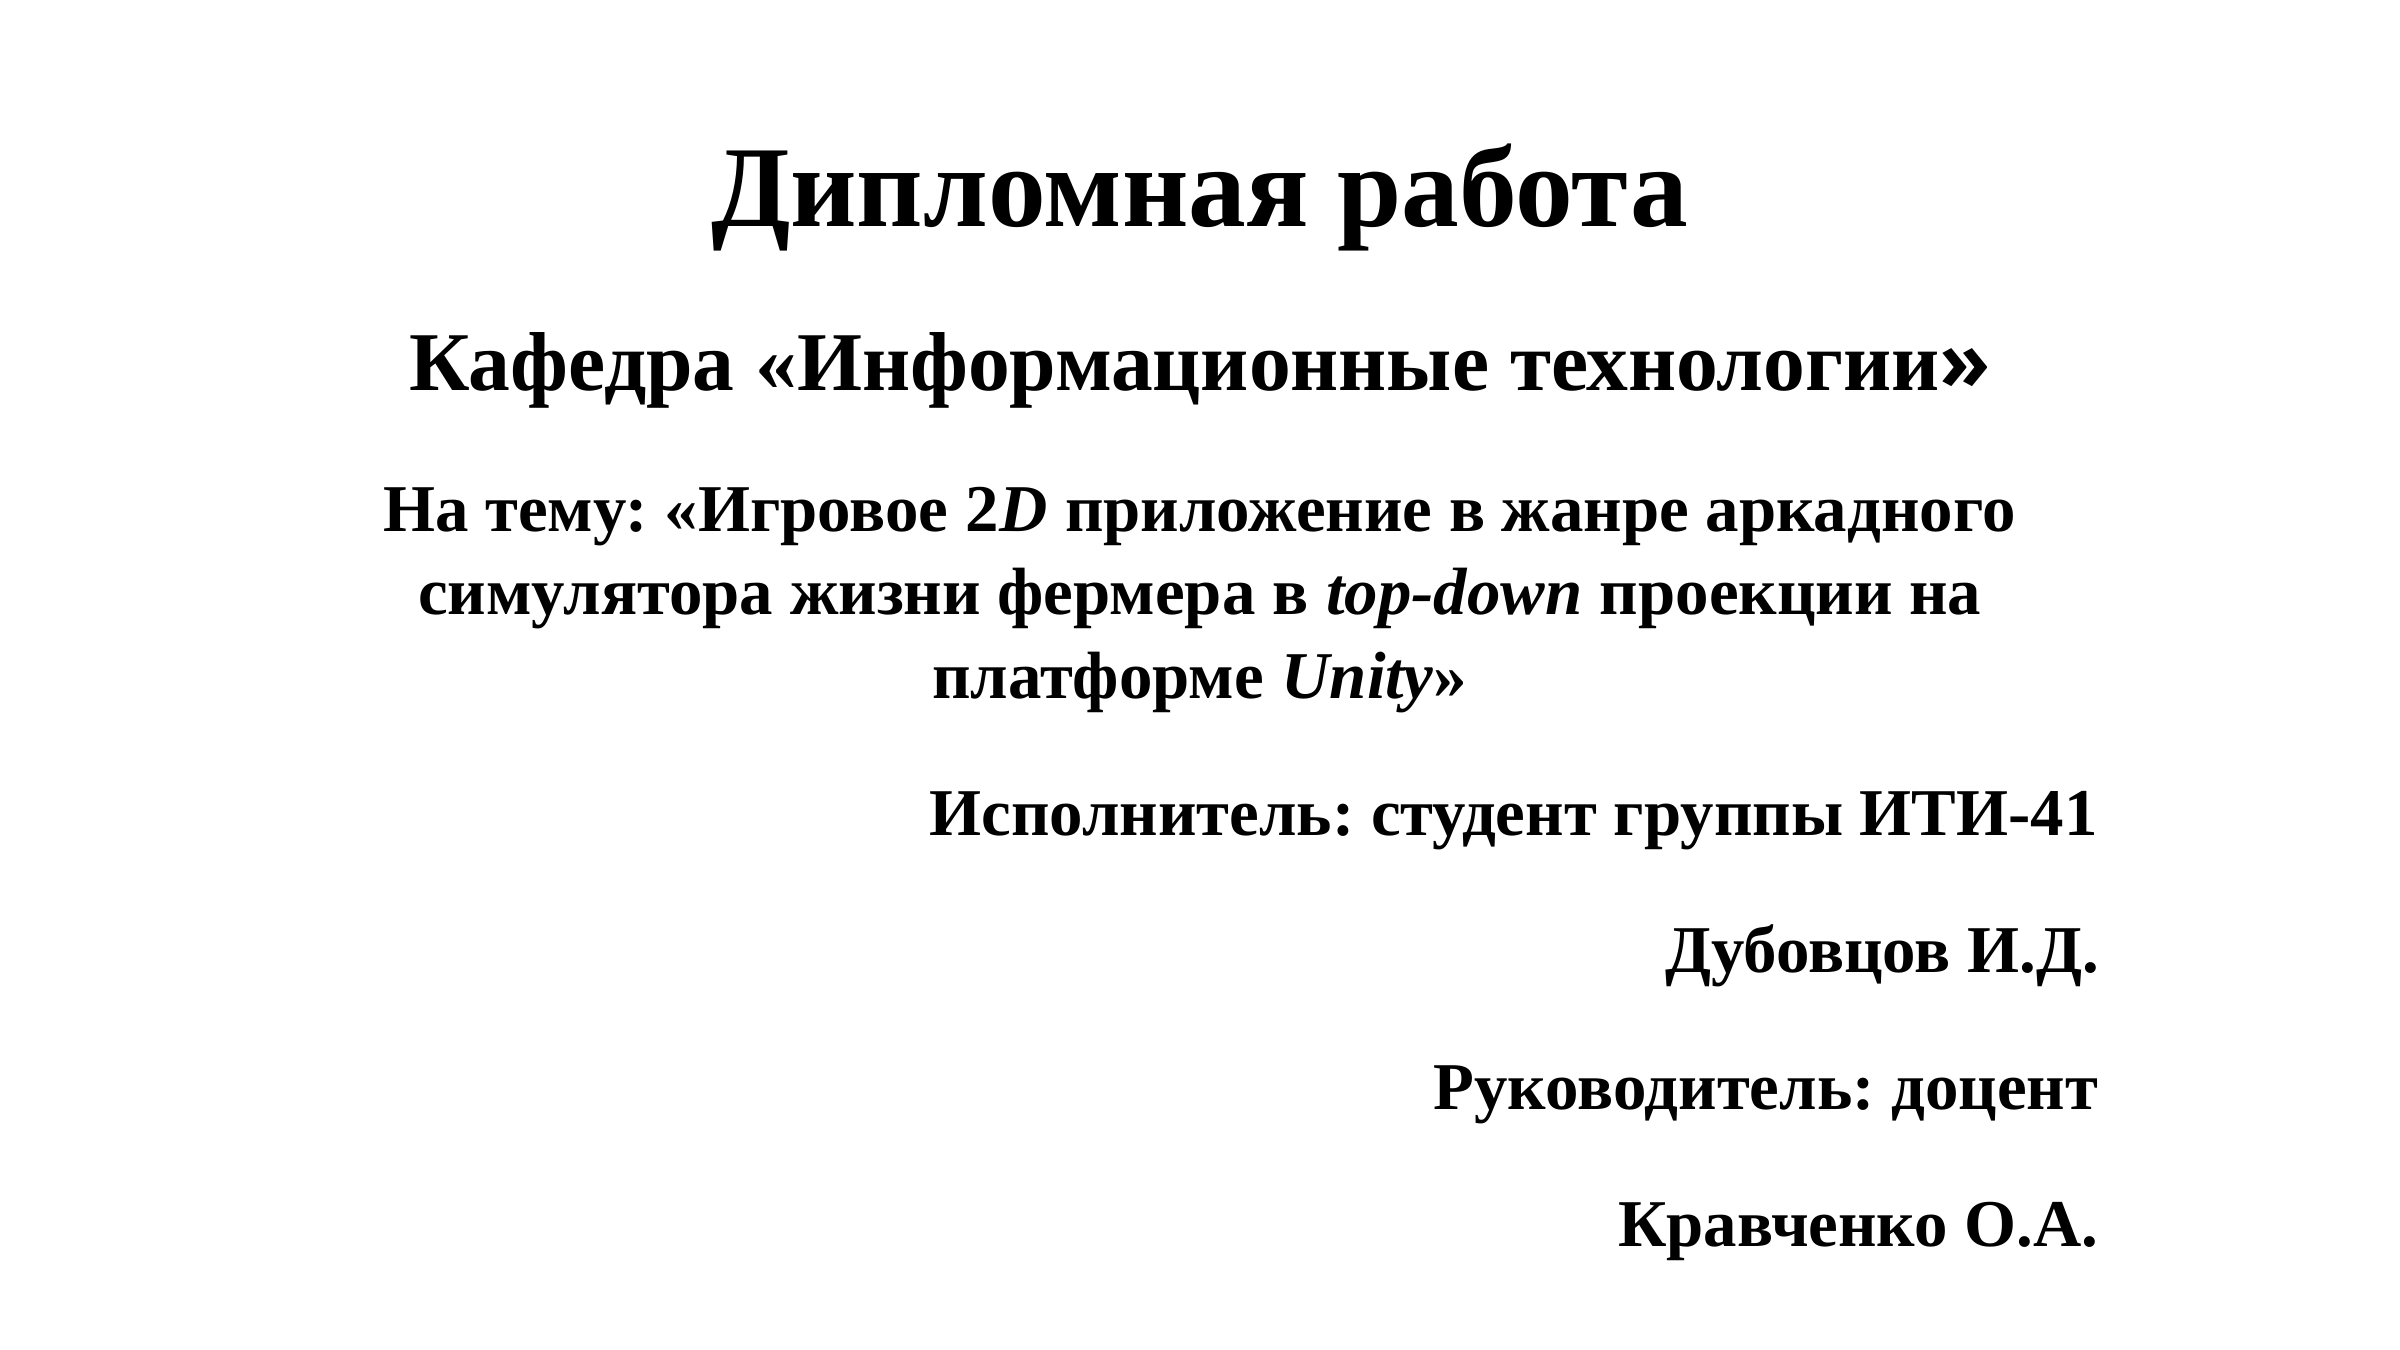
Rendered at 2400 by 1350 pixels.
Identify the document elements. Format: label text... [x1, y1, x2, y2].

text_box Исполнитель: студент группы ИТИ-41 [895, 757, 2115, 842]
text_box Кафедра «Информационные технологии» [359, 295, 2041, 400]
text_box Дубовцов И.Д. [1444, 894, 2115, 979]
text_box Руководитель: доцент [1401, 1031, 2115, 1116]
text_box На тему: «Игровое 2D приложение в жанре аркадного симулятора жизни фермера в top-down проекции на платформе Unity» [285, 453, 2114, 705]
text_box Дипломная работа [622, 97, 1778, 243]
text_box Кравченко О.А. [1444, 1168, 2115, 1253]
